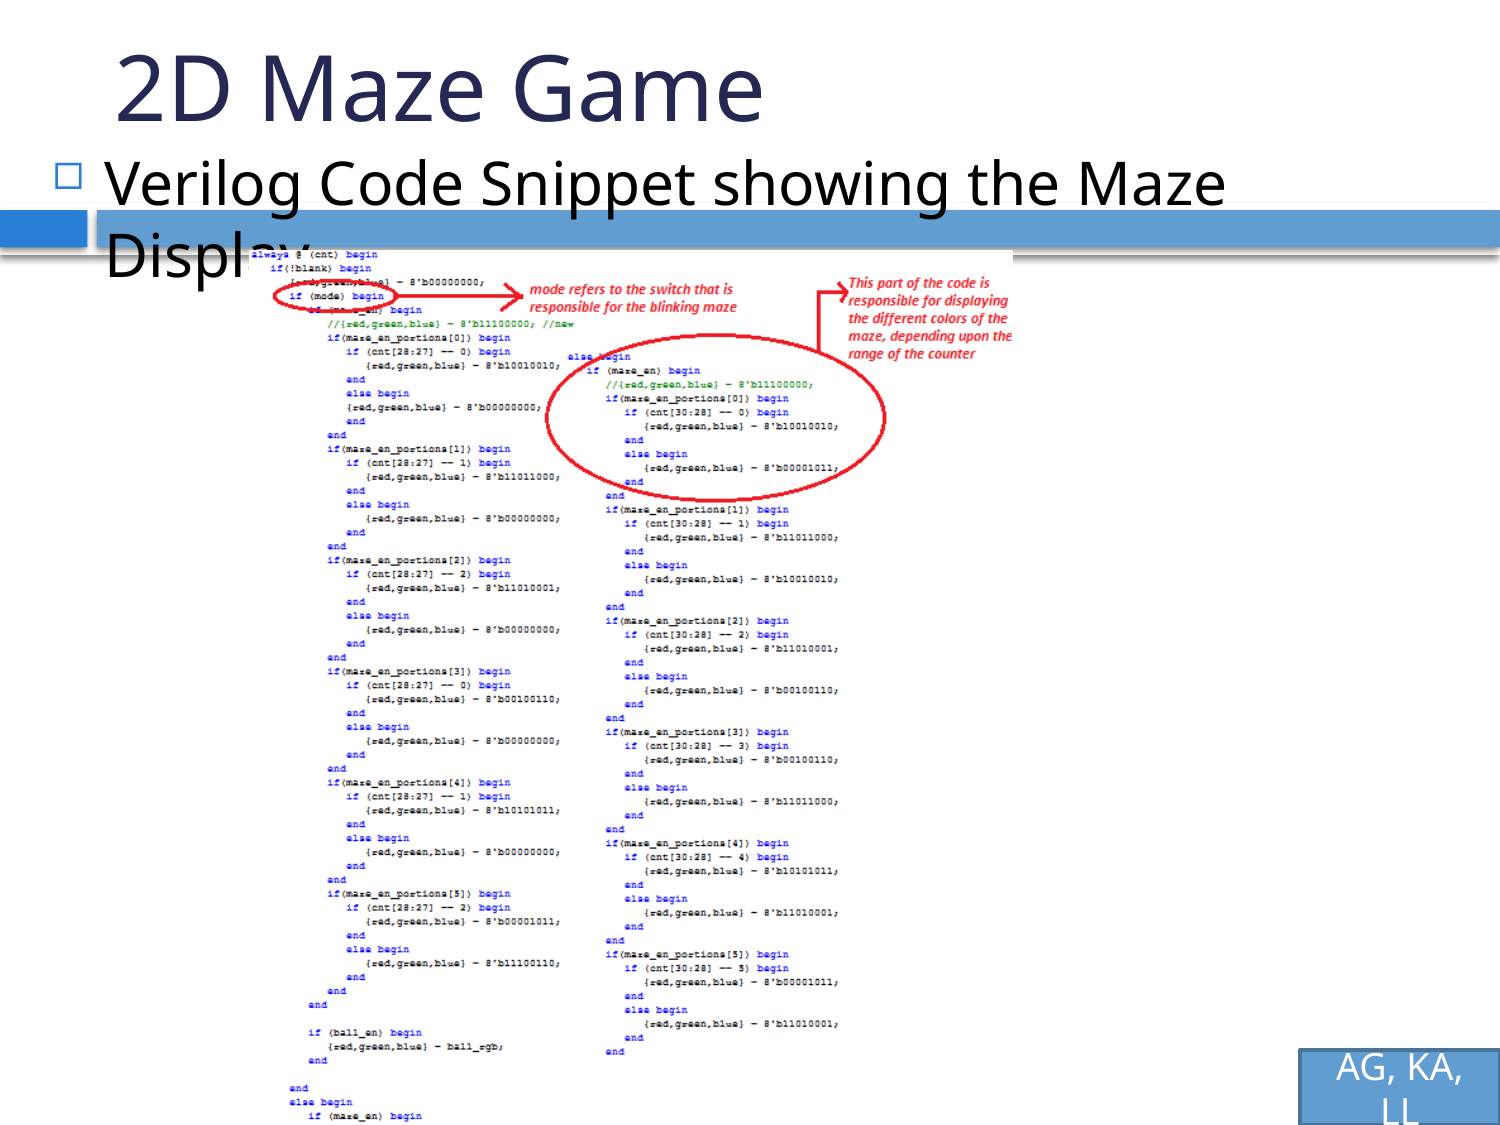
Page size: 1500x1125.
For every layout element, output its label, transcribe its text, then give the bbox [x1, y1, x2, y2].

text_box AG, KA, LL [1298, 1048, 1500, 1125]
picture [249, 250, 1013, 1124]
title 2D Maze Game [99, 3, 1438, 167]
list Verilog Code Snippet showing the Maze Display [37, 137, 1375, 875]
